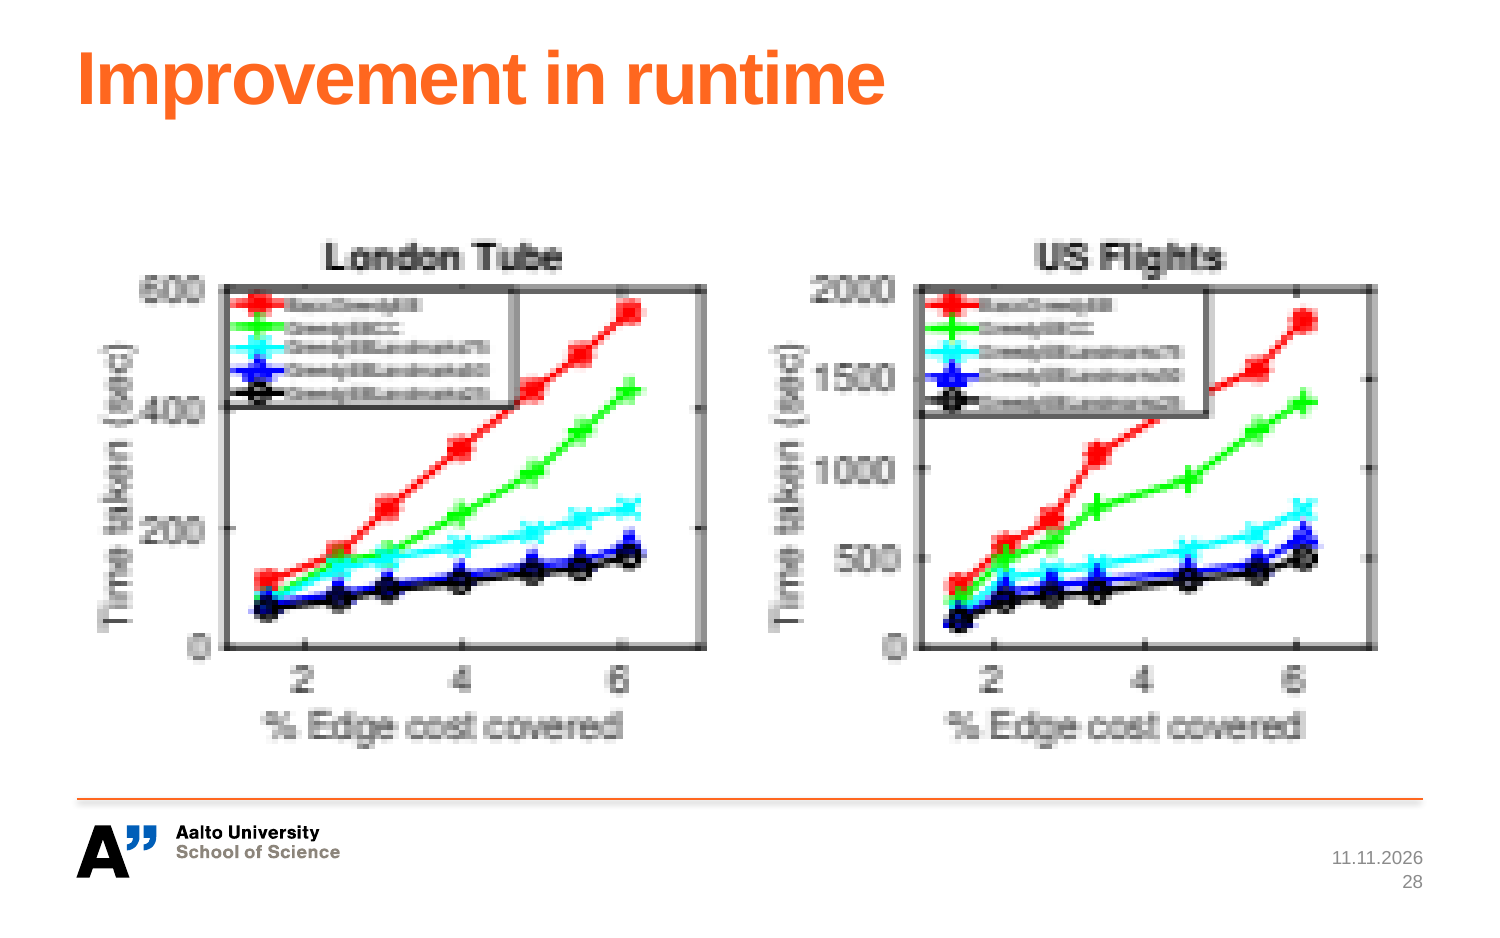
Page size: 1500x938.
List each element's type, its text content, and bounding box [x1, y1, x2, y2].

slide_number 28 [829, 870, 1424, 893]
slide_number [829, 844, 1424, 870]
title Improvement in runtime [76, 43, 1424, 206]
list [76, 206, 1424, 755]
